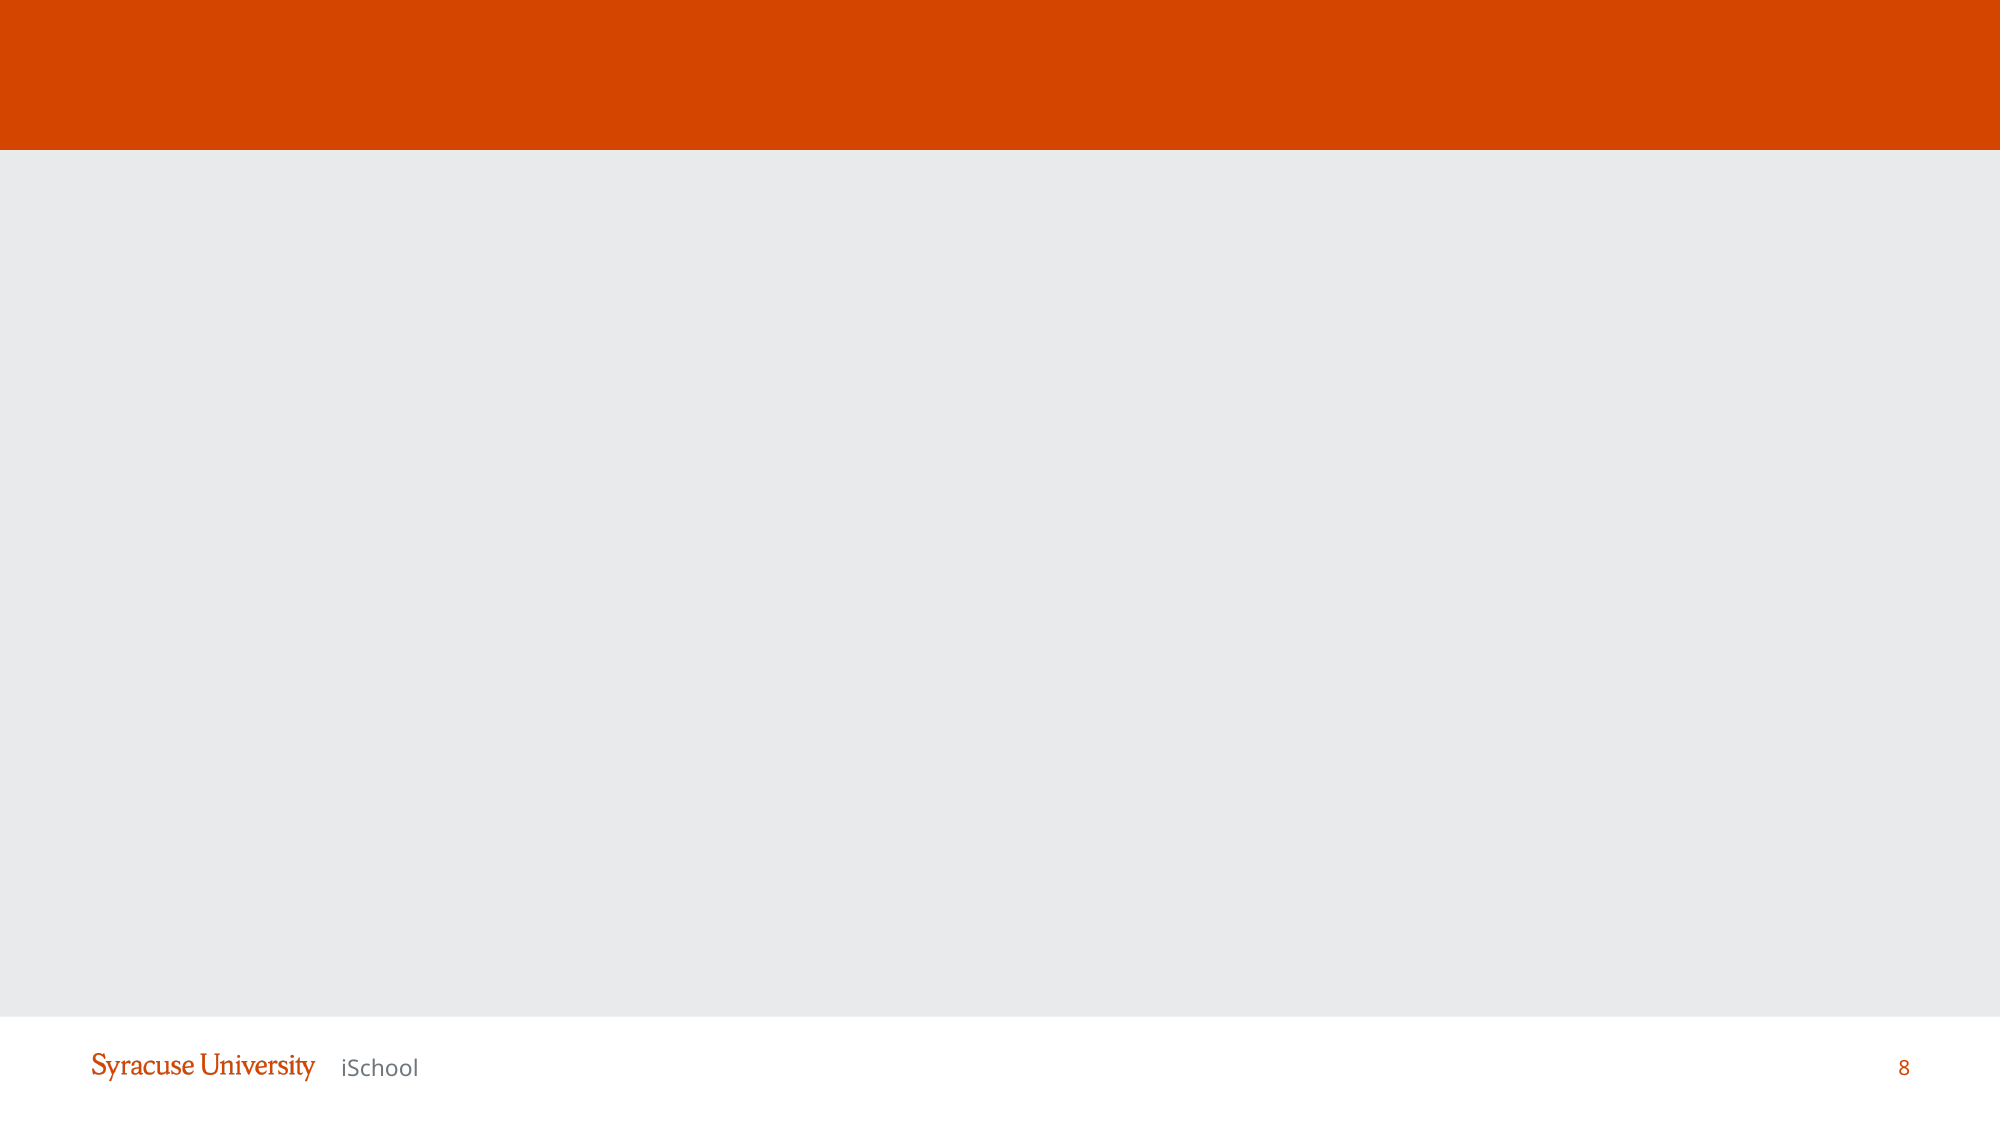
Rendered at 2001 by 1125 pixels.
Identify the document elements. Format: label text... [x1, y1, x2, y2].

list iSchool [326, 1039, 1788, 1099]
slide_number 8 [1787, 1038, 1925, 1099]
picture [91, 1052, 316, 1082]
